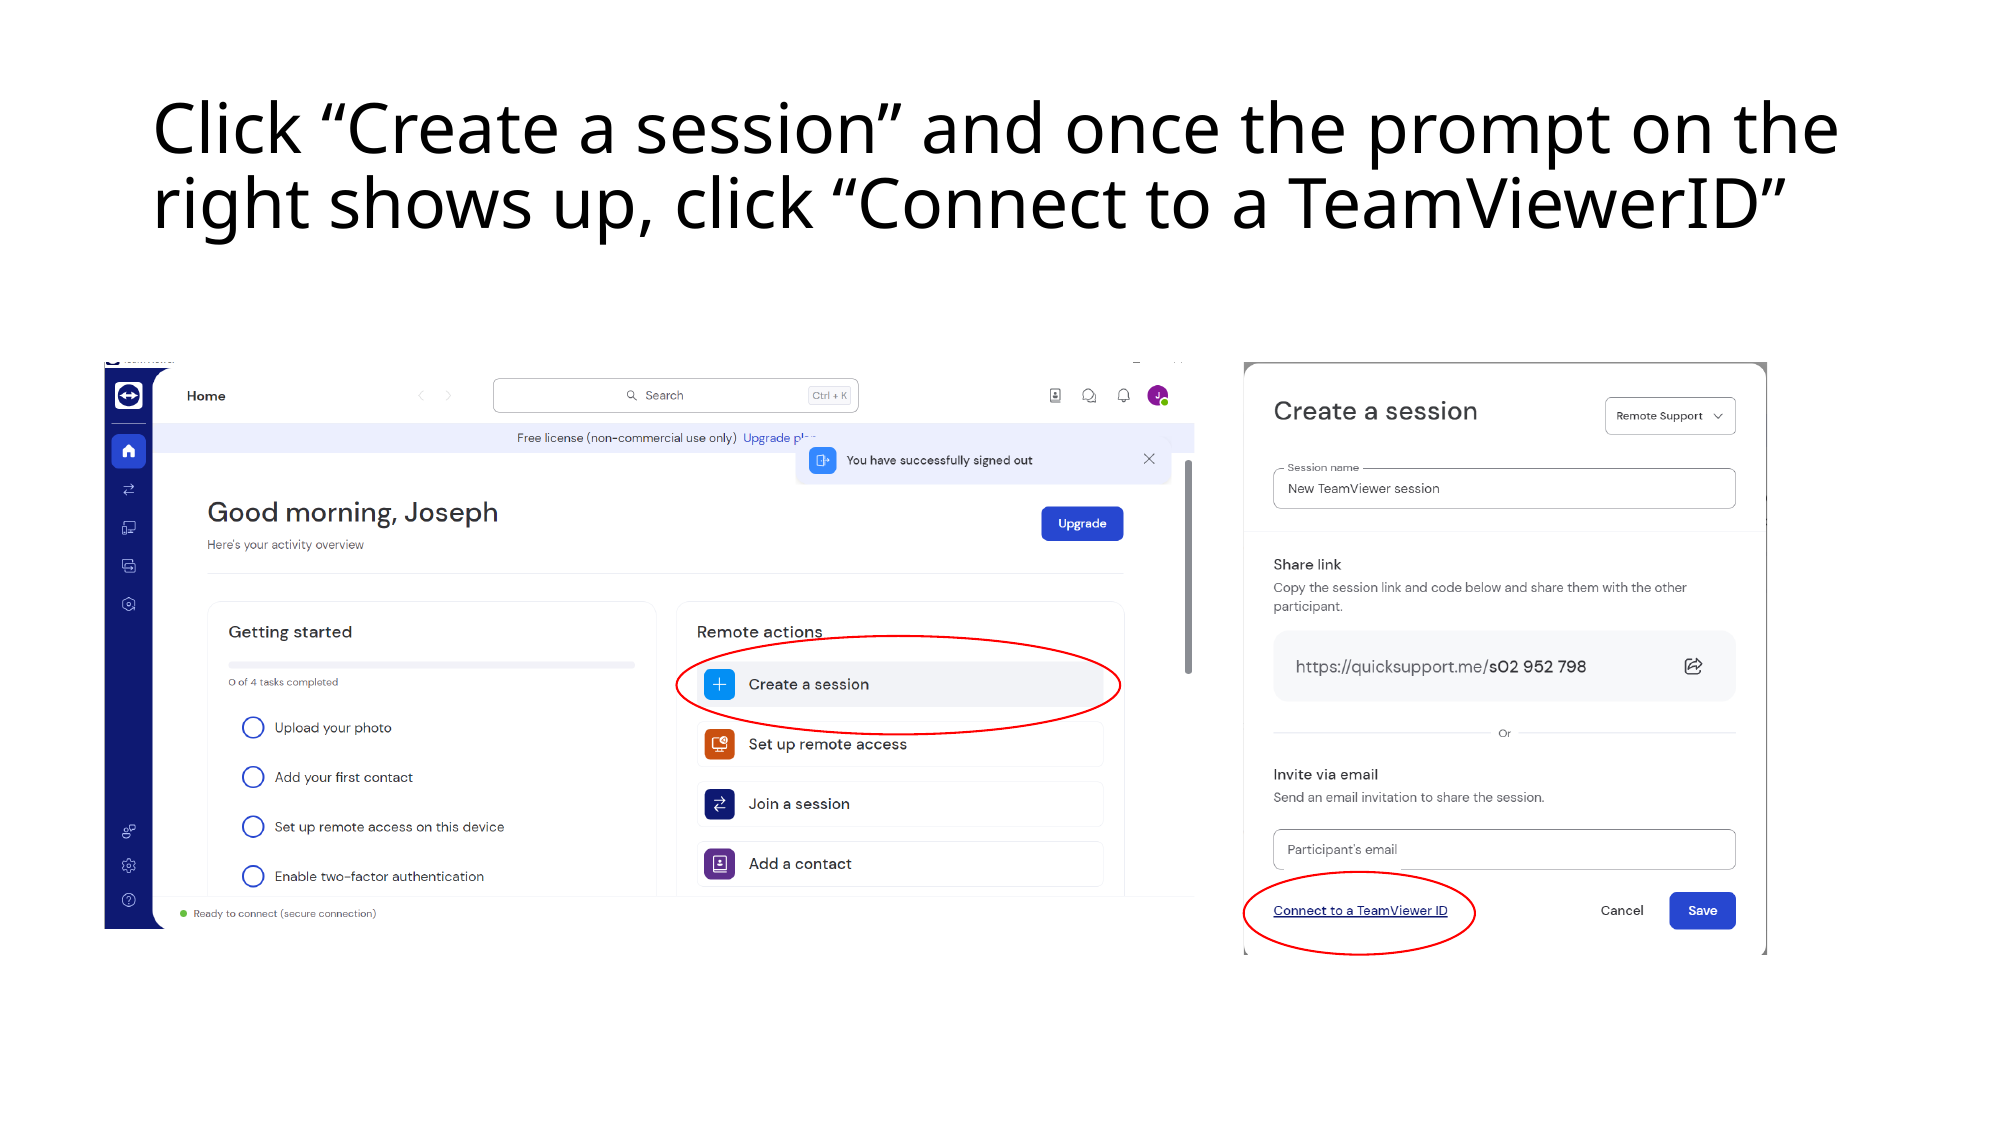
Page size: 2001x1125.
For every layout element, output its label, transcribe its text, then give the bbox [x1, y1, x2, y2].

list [104, 362, 1195, 929]
title Click “Create a session” and once the prompt on the right shows up, click “Connect to a TeamViewerID” [137, 59, 1863, 278]
picture [1243, 362, 1768, 955]
